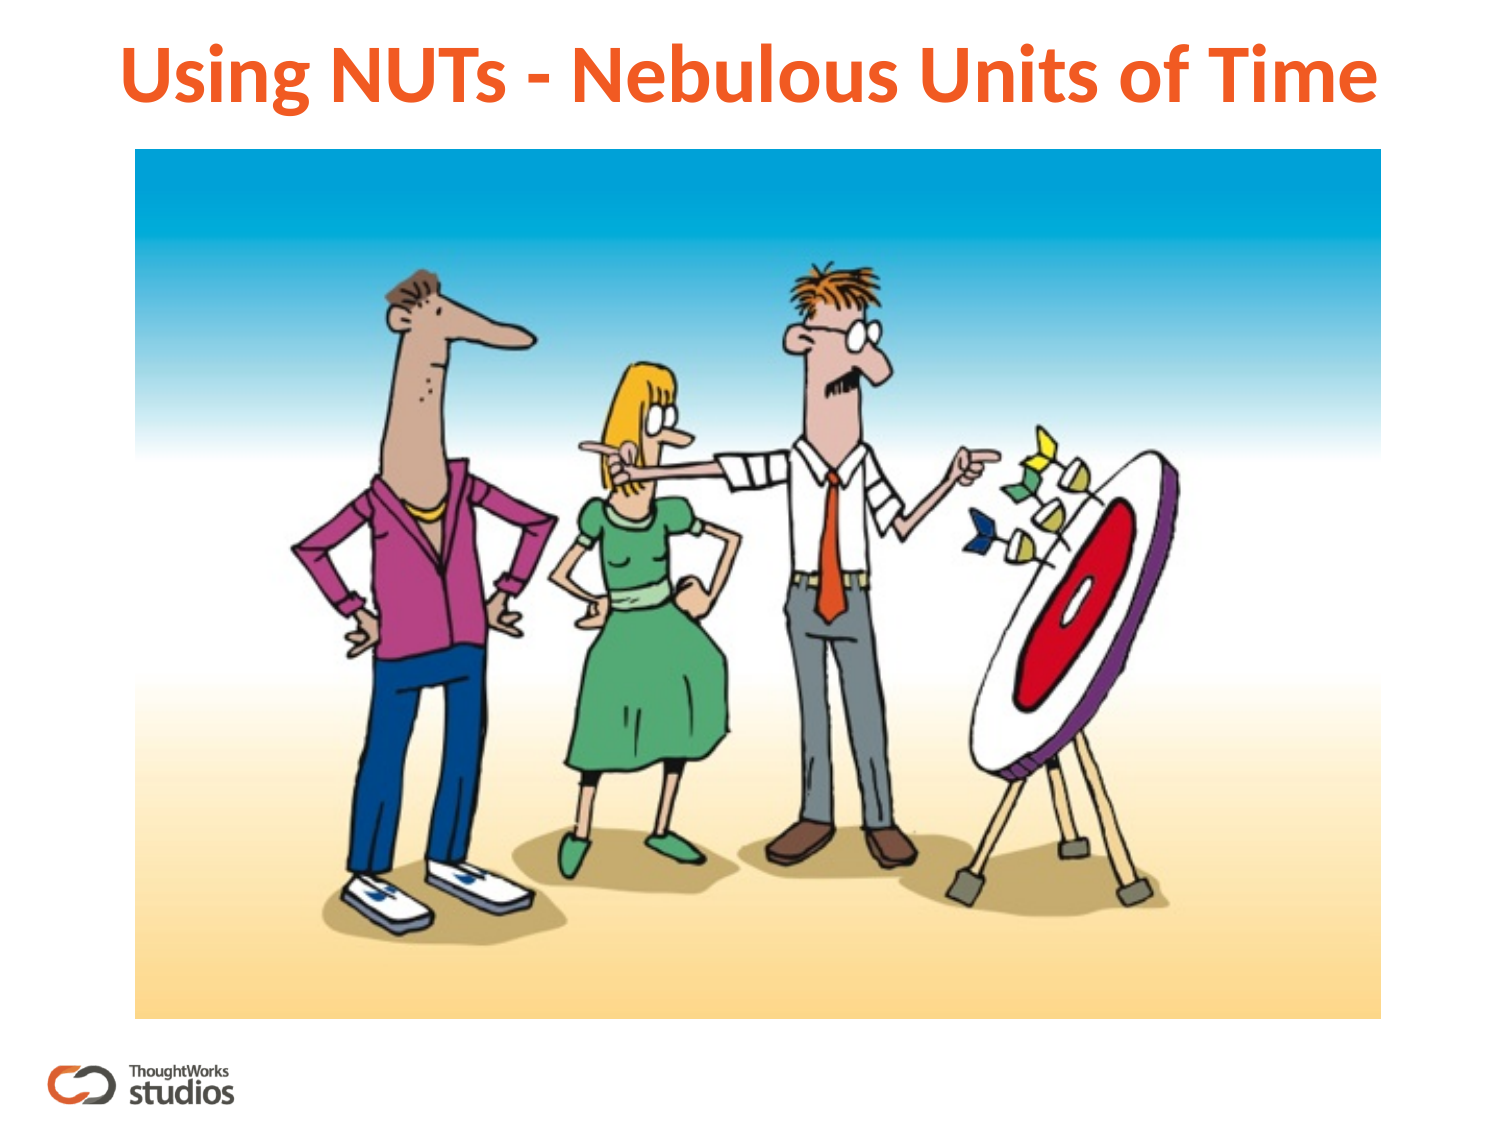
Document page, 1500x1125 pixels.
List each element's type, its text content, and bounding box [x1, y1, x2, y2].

picture [46, 1063, 235, 1105]
picture [134, 241, 1381, 1019]
title Using NUTs - Nebulous Units of Time [60, 0, 1440, 138]
